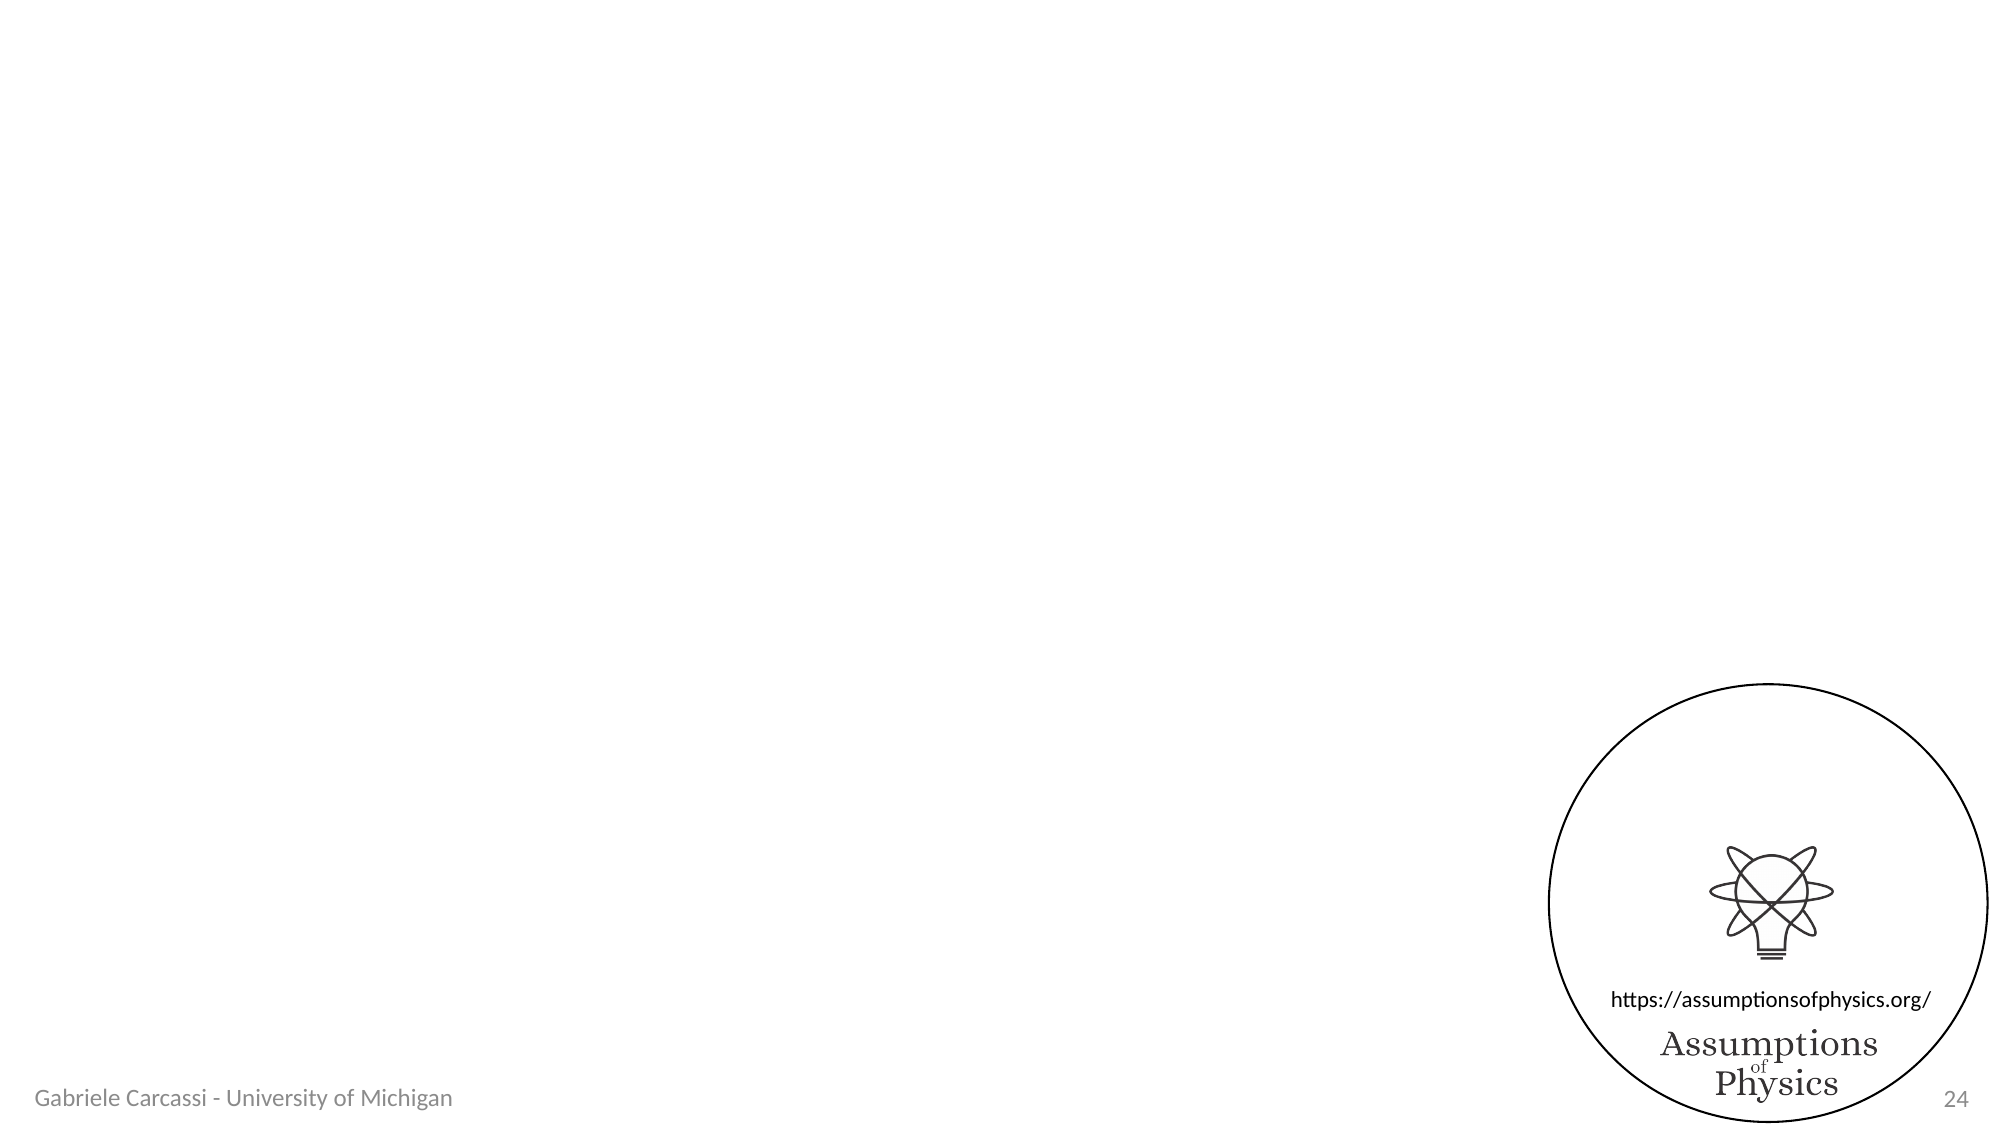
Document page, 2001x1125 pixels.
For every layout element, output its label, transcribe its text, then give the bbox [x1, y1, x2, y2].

picture [1709, 846, 1834, 960]
picture [1660, 1029, 1877, 1103]
footer Gabriele Carcassi - University of Michigan [19, 1077, 999, 1116]
slide_number 24 [1893, 1078, 1985, 1116]
